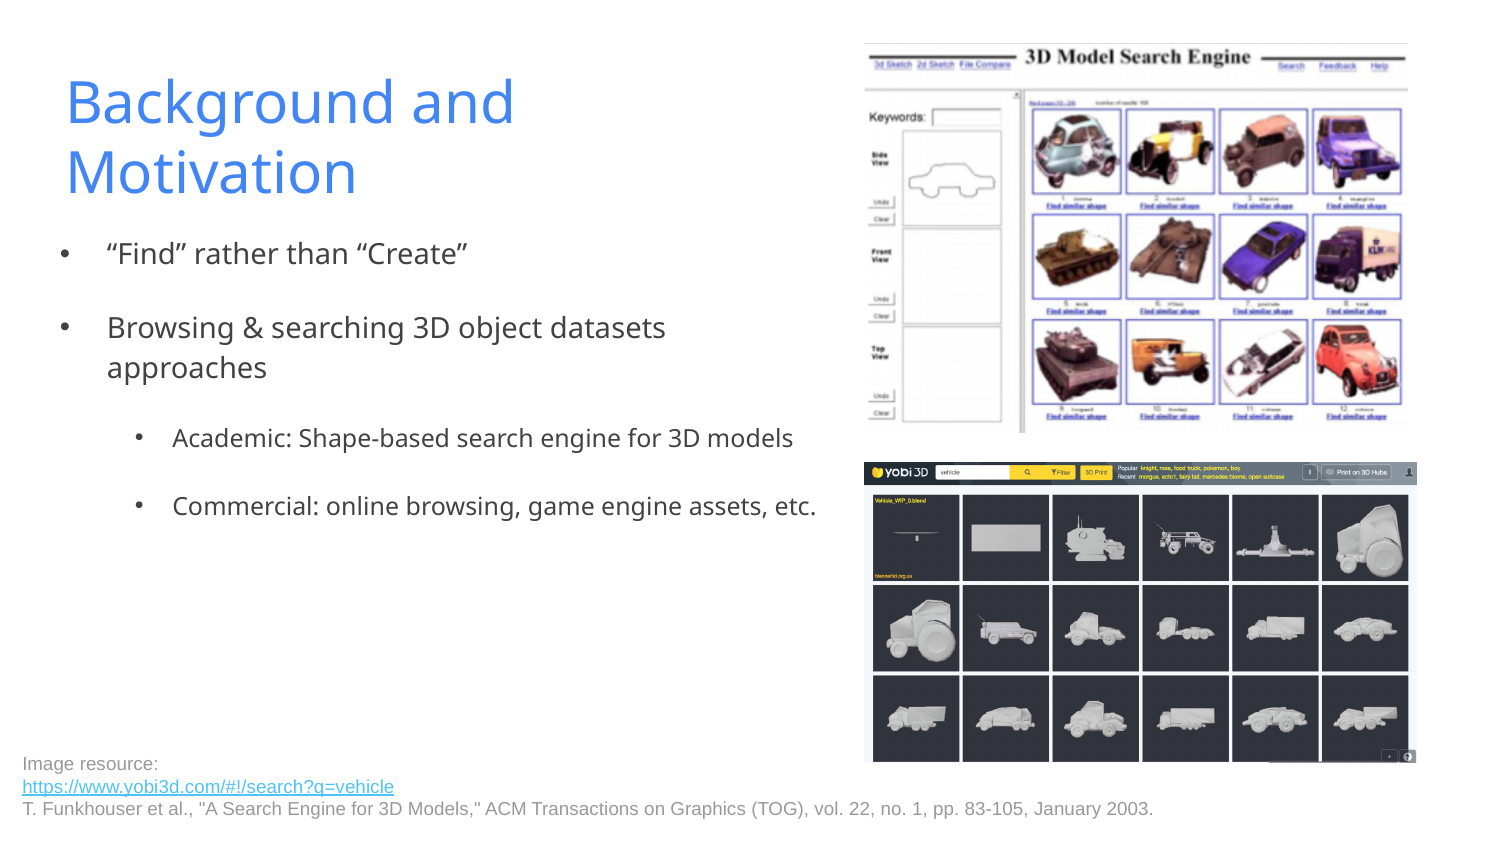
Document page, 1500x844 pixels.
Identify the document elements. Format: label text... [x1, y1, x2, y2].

picture [864, 43, 1409, 433]
title Background and Motivation [49, 50, 834, 215]
list “Find” rather than “Create” Browsing & searching 3D object datasets approaches Academic: Shape-based search engine for 3D models Commercial: online browsing, game engine assets, etc. [7, 215, 842, 710]
picture [864, 462, 1417, 764]
text_box Image resource: https://www.yobi3d.com/#!/search?q=vehicle T. Funkhouser et al., "A Search Engine for 3D Models," ACM Transactions on Graphics (TOG), vol. 22, no. 1, pp. 83-105, January 2003. [7, 737, 1400, 844]
